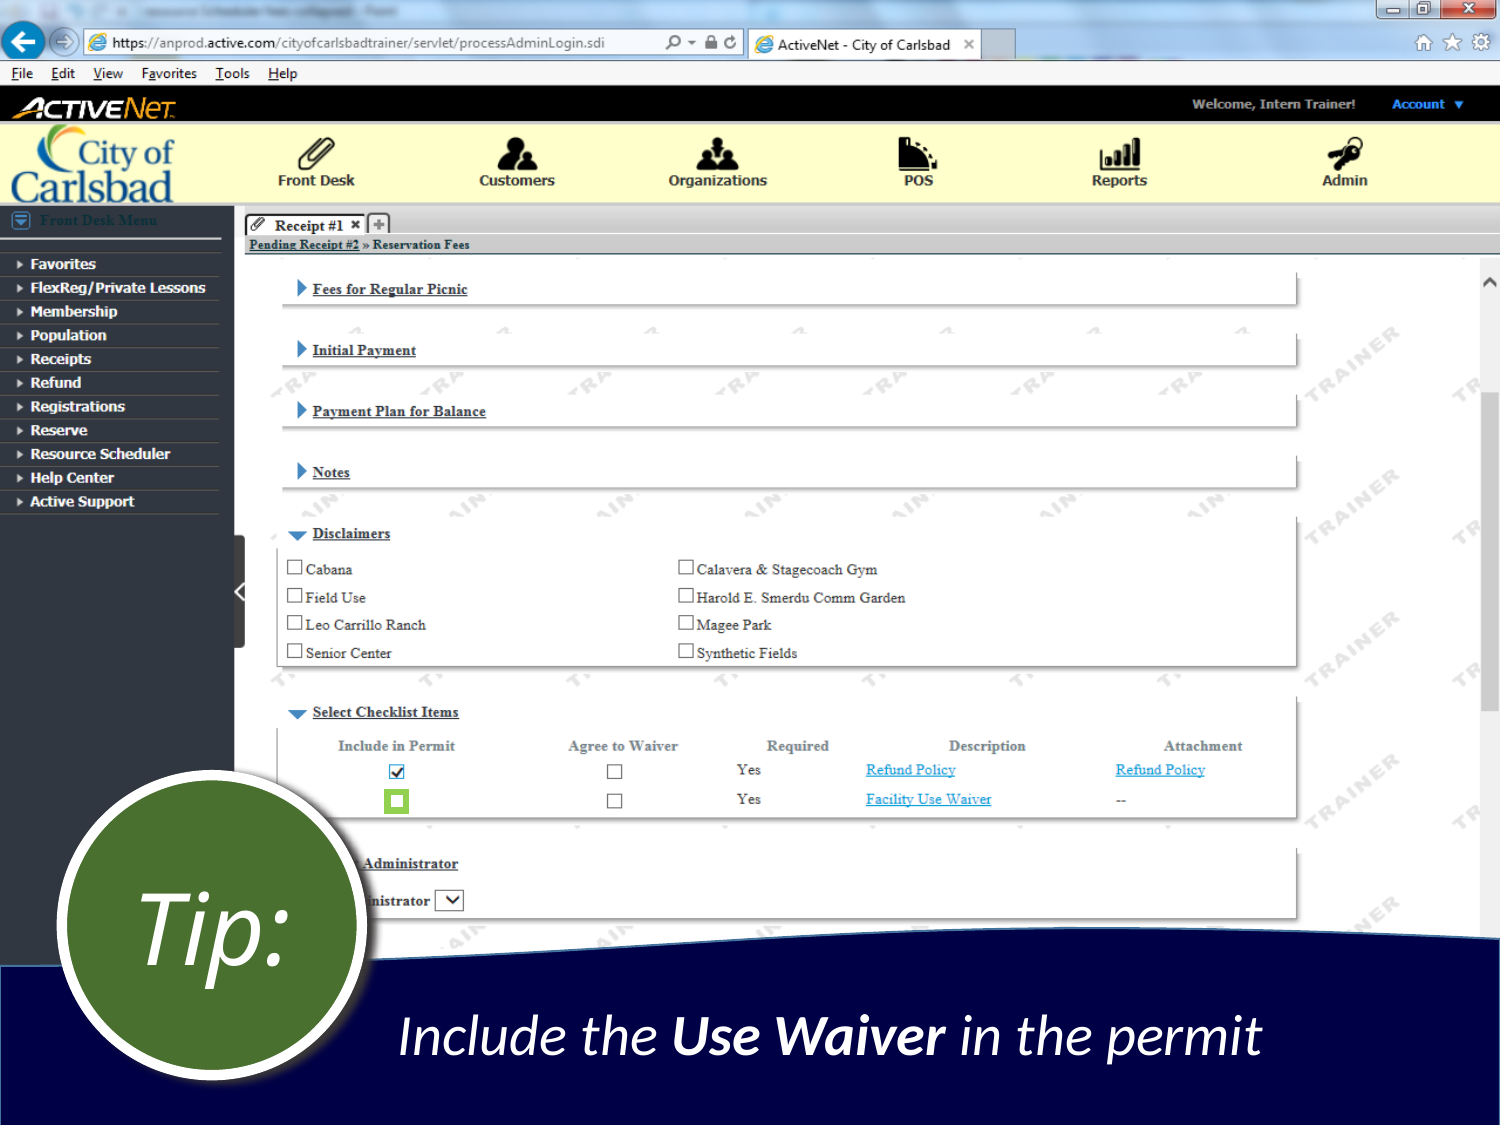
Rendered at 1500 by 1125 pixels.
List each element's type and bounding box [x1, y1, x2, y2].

picture [0, 0, 1500, 775]
text_box [0, 775, 1500, 1125]
